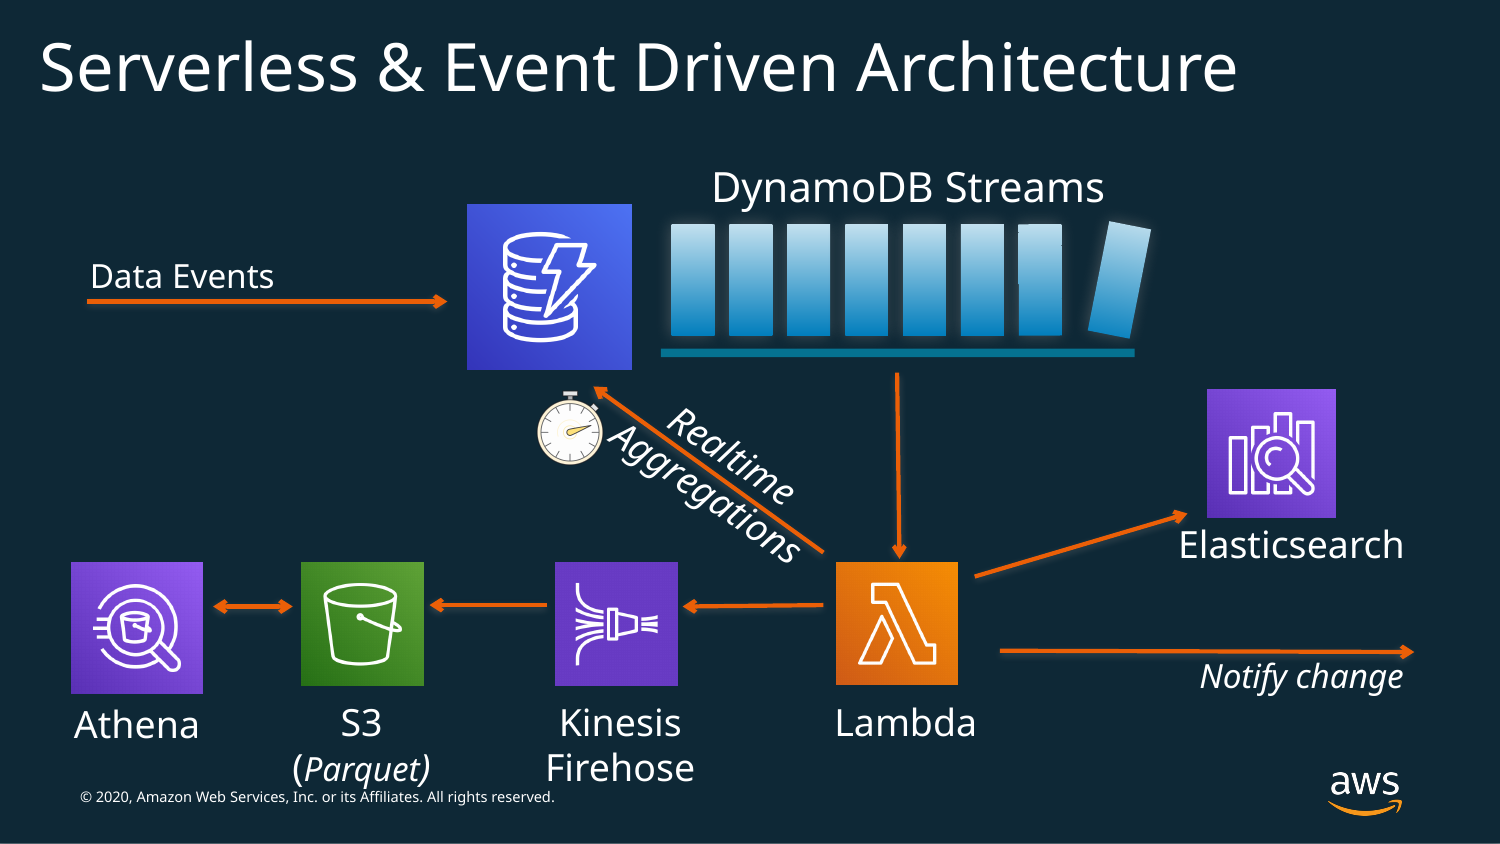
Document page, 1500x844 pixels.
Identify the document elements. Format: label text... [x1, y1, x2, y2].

picture [1328, 772, 1402, 816]
text_box S3 (Parquet) [277, 691, 446, 797]
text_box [660, 220, 1152, 354]
text_box Lambda [761, 696, 1052, 748]
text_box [896, 372, 900, 560]
picture [555, 562, 679, 686]
title Serverless & Event Driven Architecture [24, 17, 1443, 181]
text_box Notify change [1193, 662, 1411, 698]
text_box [525, 384, 838, 553]
picture [71, 562, 203, 694]
text_box Kinesis Firehose [480, 691, 761, 797]
picture [466, 204, 632, 370]
text_box Athena [58, 693, 216, 754]
text_box Elasticsearch [1189, 513, 1420, 574]
picture [300, 562, 424, 686]
text_box DynamoDB Streams [696, 152, 1121, 218]
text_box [974, 513, 1188, 577]
picture [836, 562, 958, 685]
picture [1206, 388, 1336, 518]
text_box Data Events [84, 252, 281, 299]
